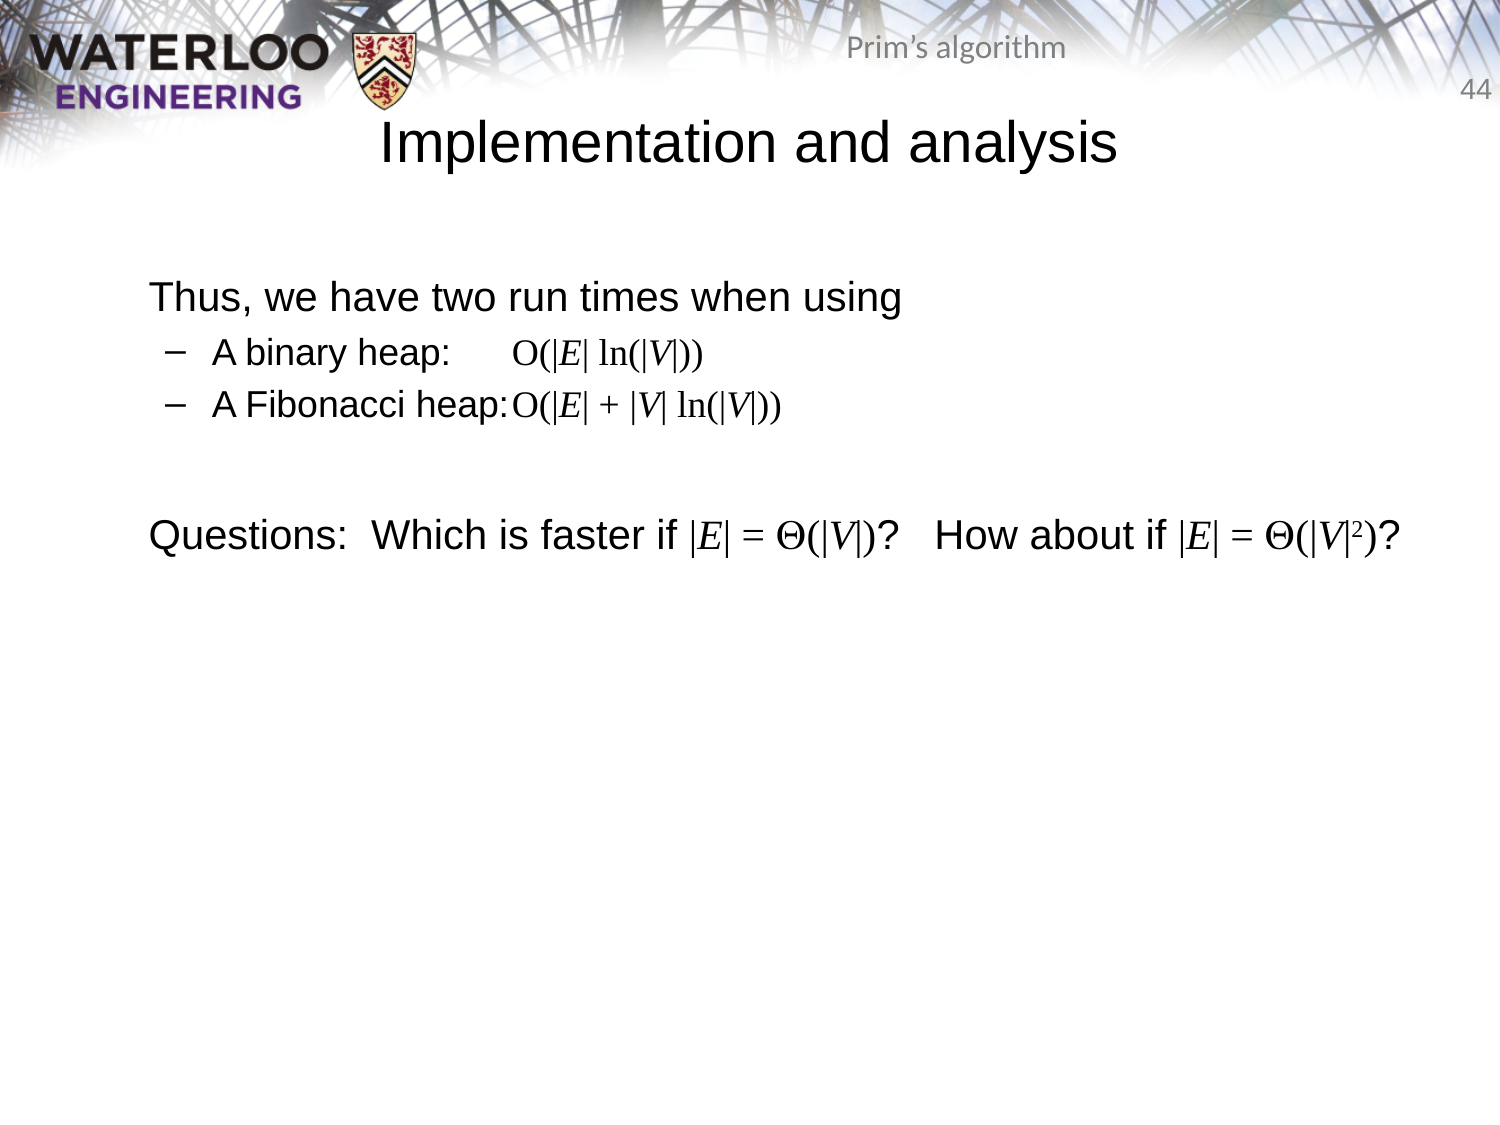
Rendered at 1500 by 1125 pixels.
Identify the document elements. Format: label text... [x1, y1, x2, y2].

title Implementation and analysis [74, 44, 1426, 233]
list Thus, we have two run times when using A binary heap: O(|E| ln(|V|)) A Fibonacci heap: O(|E| + |V| ln(|V|)) Questions: Which is faster if |E| = Q(|V|)? How about if |E| = Q(|V|2)? [74, 262, 1426, 1006]
picture [0, 0, 1500, 1125]
